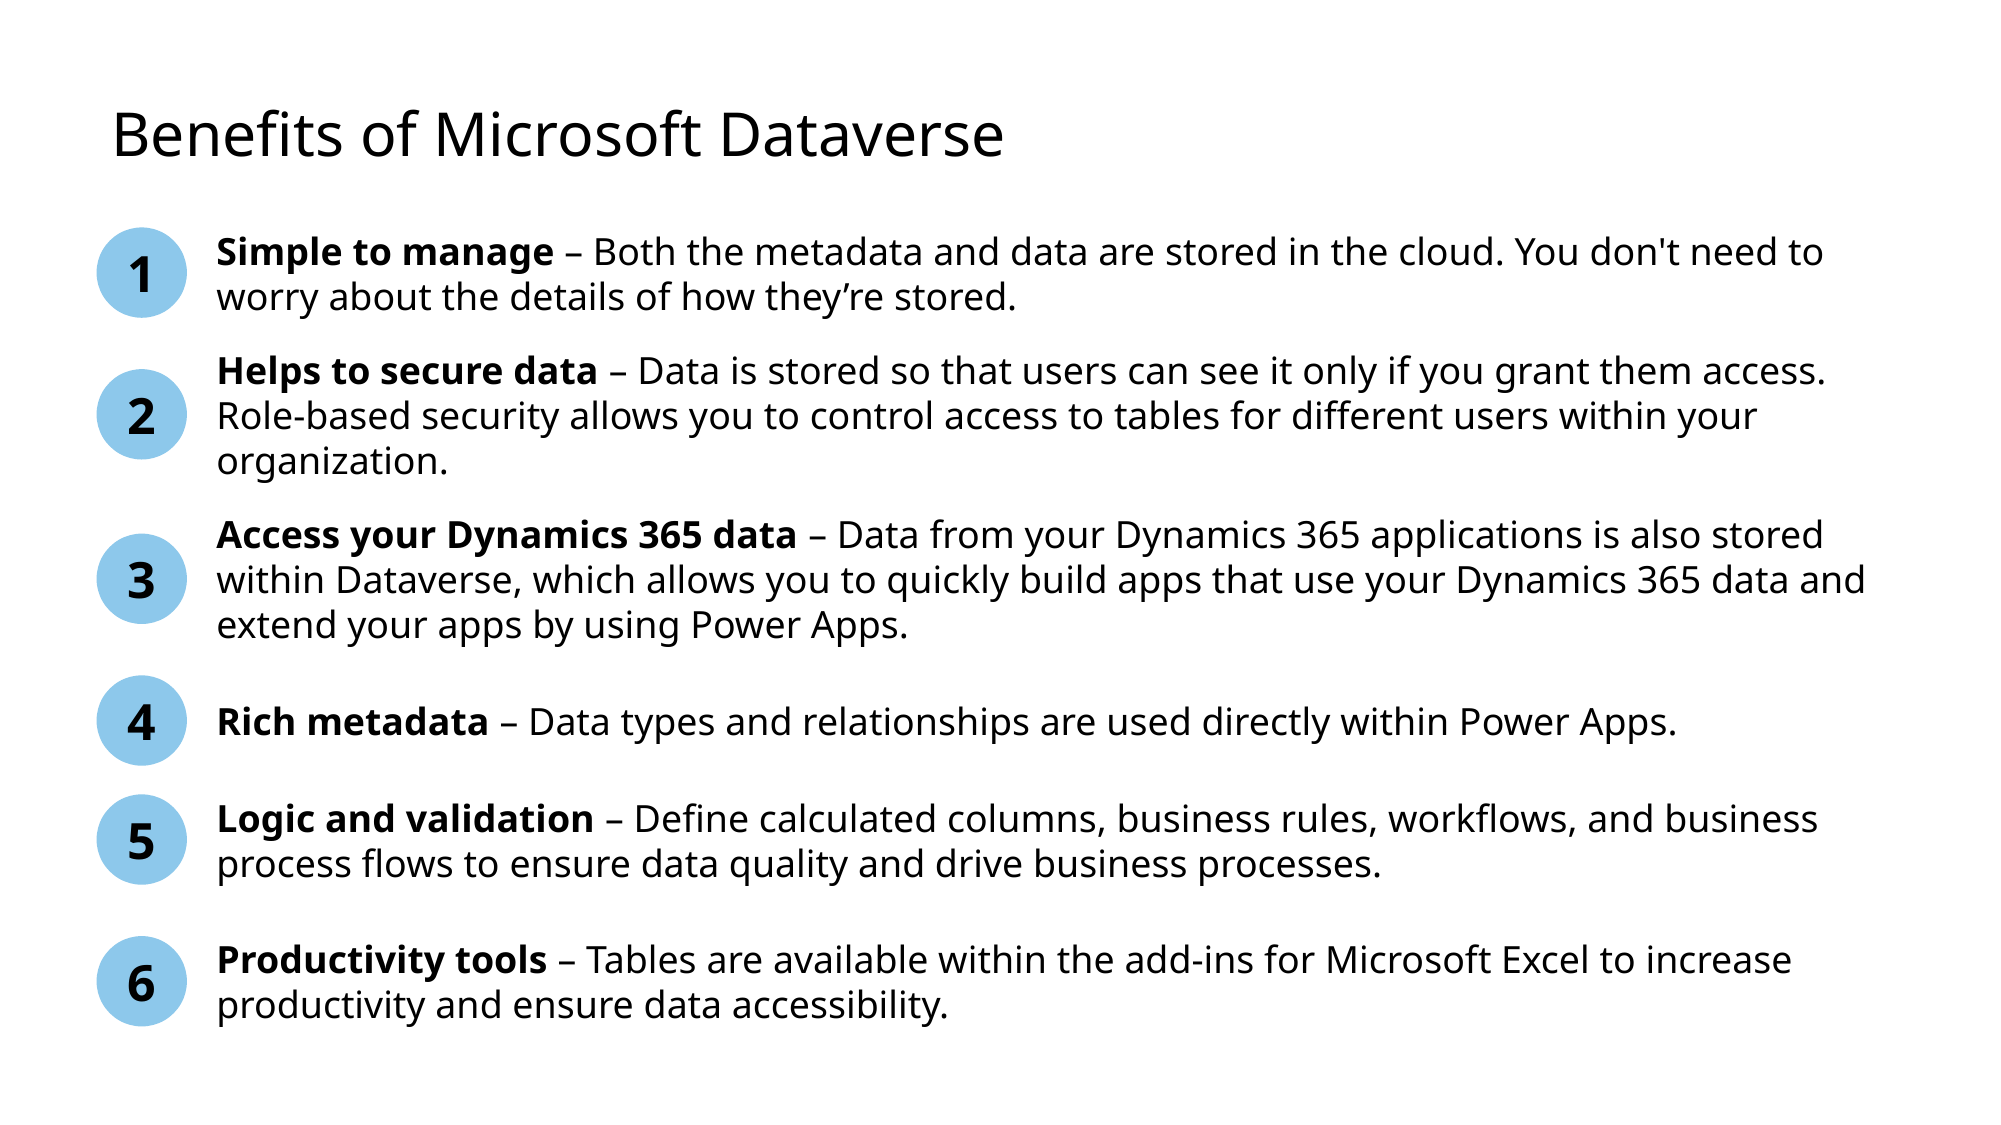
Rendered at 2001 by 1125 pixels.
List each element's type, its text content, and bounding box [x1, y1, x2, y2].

text_box Simple to manage – Both the metadata and data are stored in the cloud. You don't need to worry about the details of how they’re stored. [216, 227, 1903, 318]
text_box Rich metadata – Data types and relationships are used directly within Power Apps. [216, 697, 1903, 744]
text_box 3 [94, 532, 189, 626]
text_box 4 [94, 673, 189, 768]
text_box Logic and validation – Define calculated columns, business rules, workflows, and business process flows to ensure data quality and drive business processes. [216, 794, 1903, 885]
text_box Access your Dynamics 365 data – Data from your Dynamics 365 applications is also stored within Dataverse, which allows you to quickly build apps that use your Dynamics 365 data and extend your apps by using Power Apps. [216, 511, 1903, 647]
text_box 5 [94, 792, 189, 887]
text_box Helps to secure data – Data is stored so that users can see it only if you grant them access. Role-based security allows you to control access to tables for different users within your organization. [216, 346, 1903, 482]
text_box 1 [94, 225, 189, 320]
text_box 2 [94, 367, 189, 462]
title Benefits of Microsoft Dataverse [96, 96, 1904, 177]
text_box Productivity tools – Tables are available within the add-ins for Microsoft Excel to increase productivity and ensure data accessibility. [216, 936, 1903, 1027]
text_box 6 [94, 934, 189, 1029]
